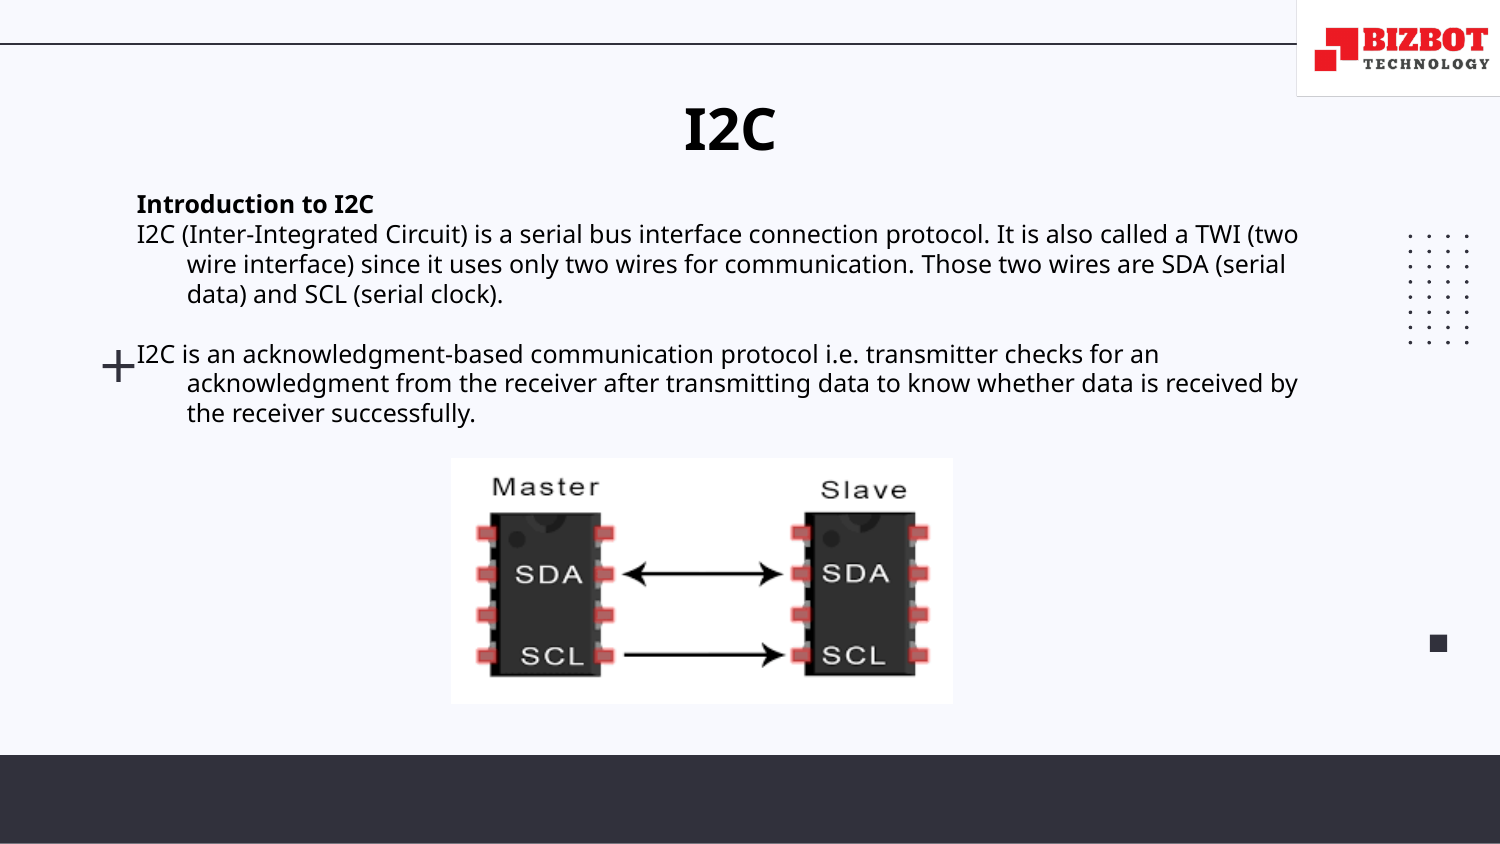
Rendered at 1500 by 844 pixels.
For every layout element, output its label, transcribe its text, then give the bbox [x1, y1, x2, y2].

text_box Introduction to I2C I2C (Inter-Integrated Circuit) is a serial bus interface connection protocol. It is also called a TWI (two wire interface) since it uses only two wires for communication. Those two wires are SDA (serial data) and SCL (serial clock). I2C is an acknowledgment-based communication protocol i.e. transmitter checks for an acknowledgment from the receiver after transmitting data to know whether data is received by the receiver successfully. [96, 173, 1338, 581]
text_box [1296, 0, 1304, 24]
text_box [1296, 25, 1304, 76]
text_box [0, 173, 1463, 767]
title I2C [125, 76, 1338, 172]
picture [451, 457, 954, 704]
picture [1309, 0, 1495, 142]
